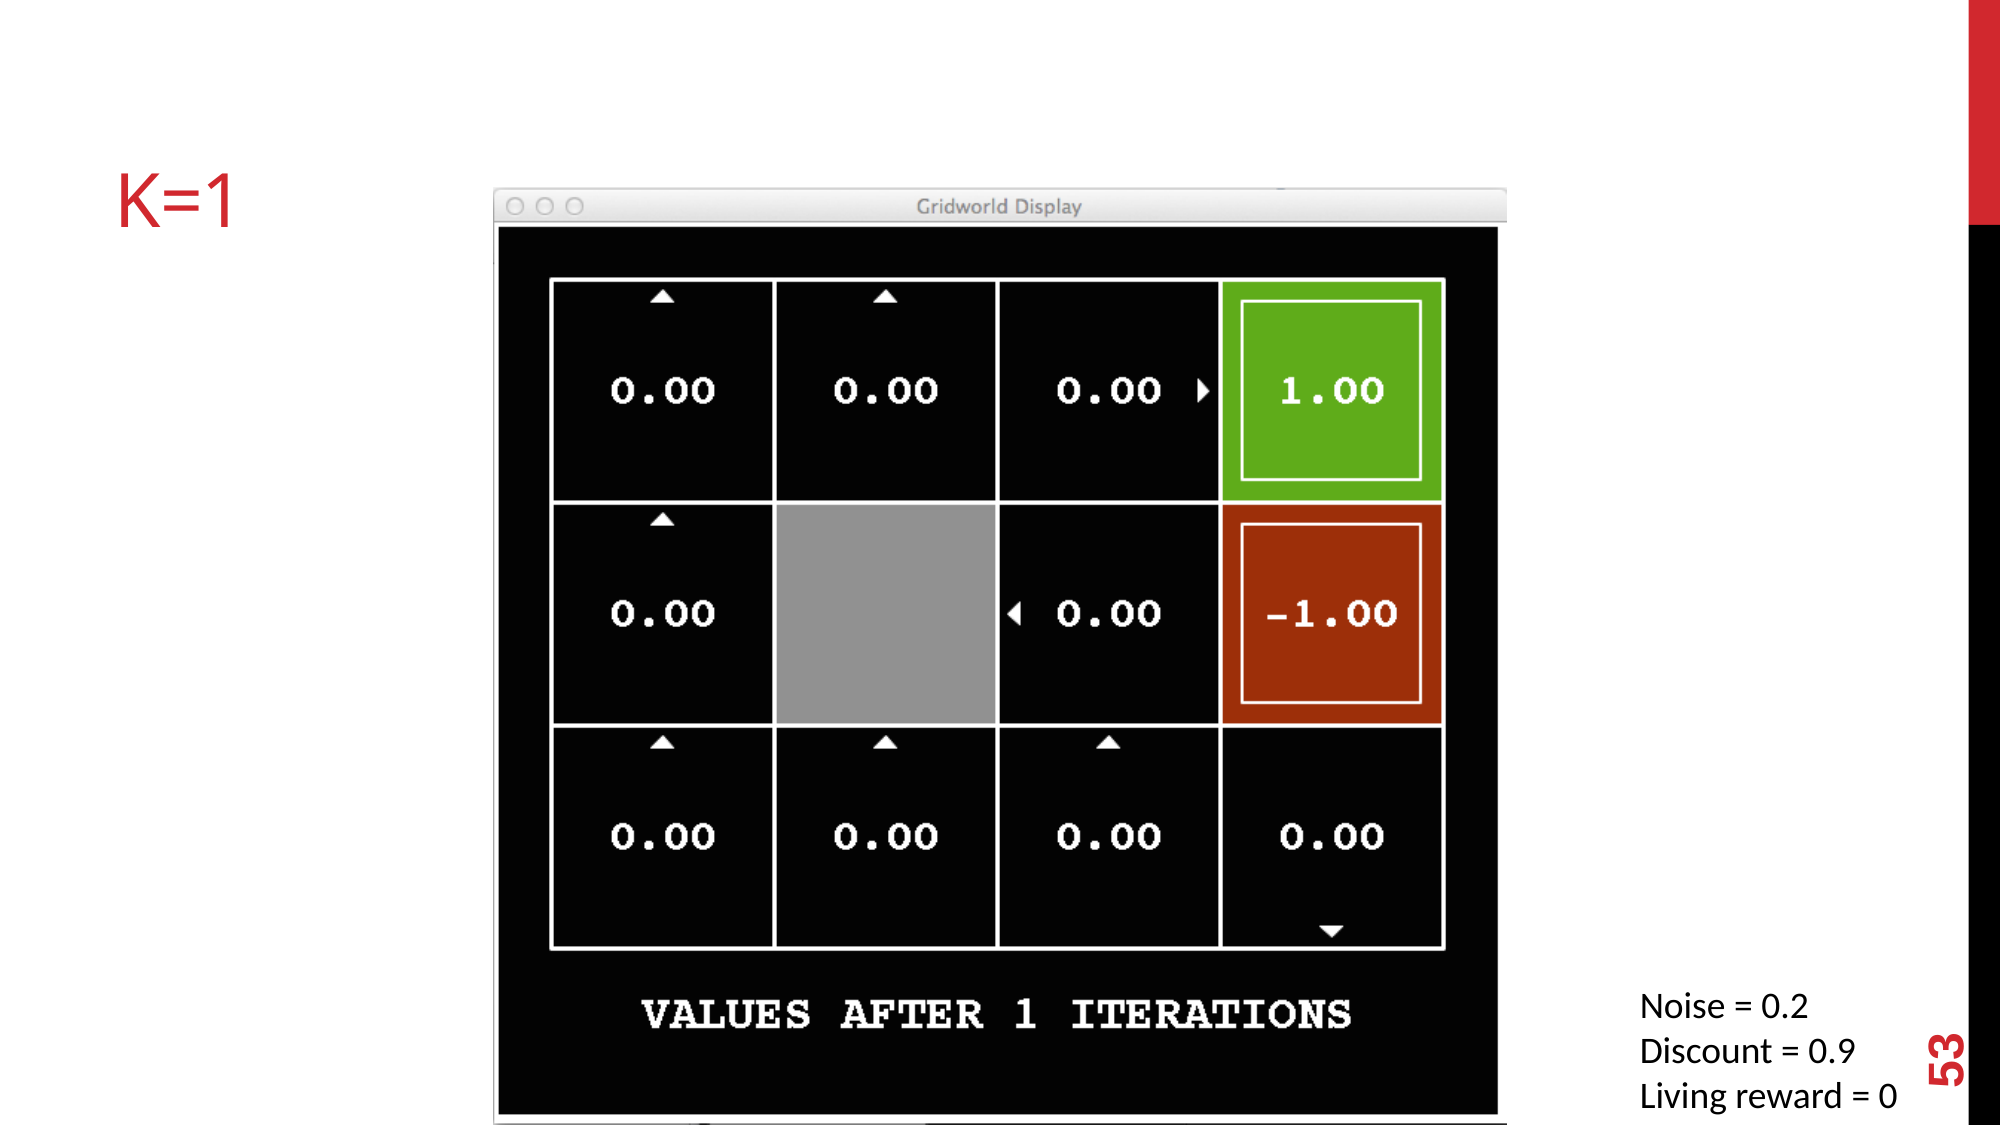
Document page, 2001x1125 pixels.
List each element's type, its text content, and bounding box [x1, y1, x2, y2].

text_box Noise = 0.2 Discount = 0.9 Living reward = 0 [1624, 973, 2000, 1124]
picture [492, 186, 1508, 1125]
title k=1 [99, 25, 1367, 250]
slide_number 53 [1903, 887, 1984, 1104]
